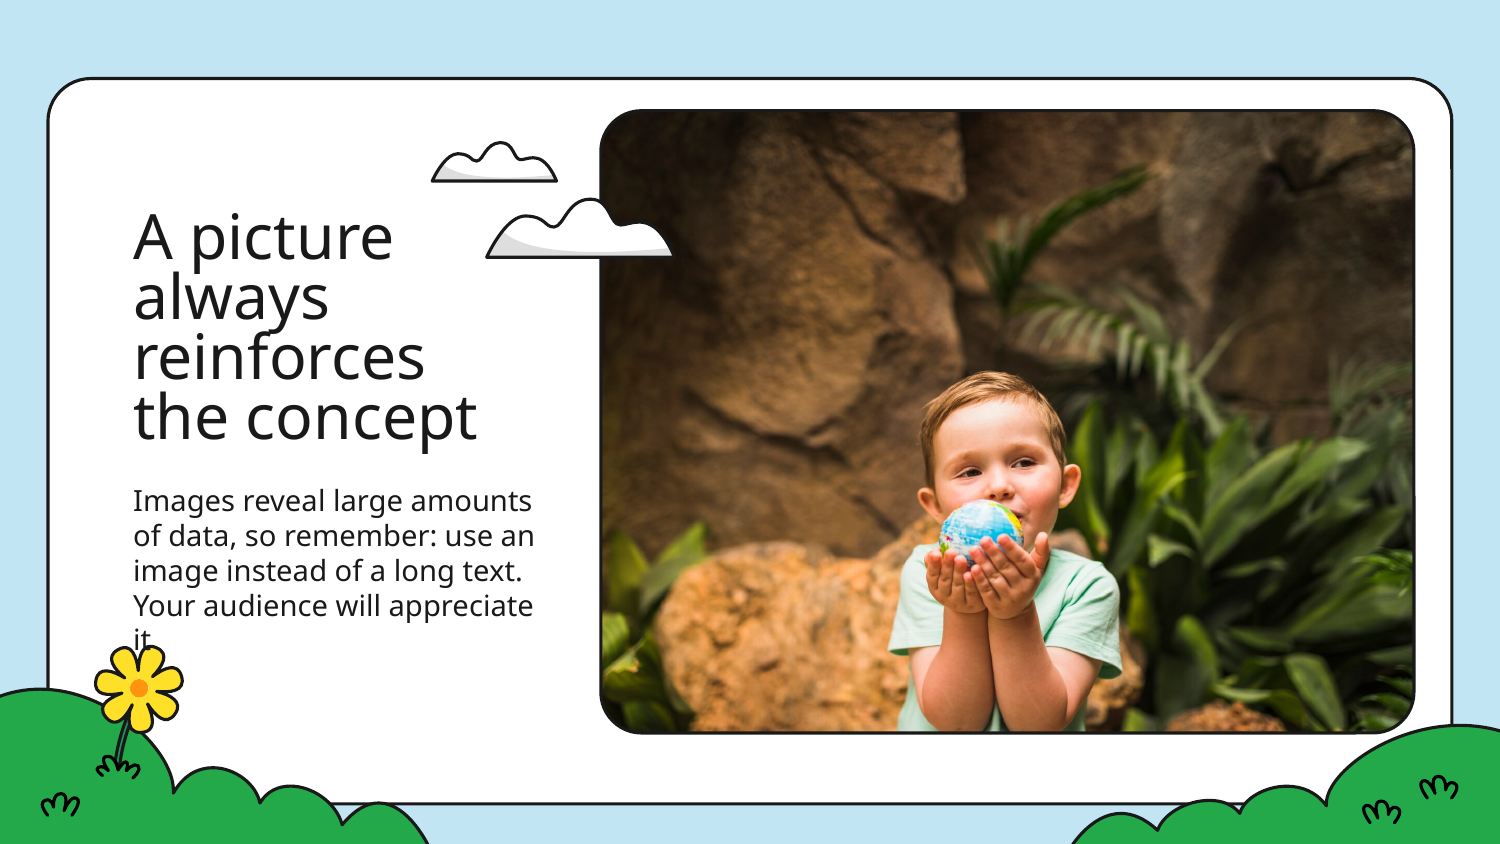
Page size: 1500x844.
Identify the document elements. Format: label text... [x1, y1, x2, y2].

subtitle Images reveal large amounts of data, so remember: use an image instead of a long text. Your audience will appreciate it [118, 466, 554, 647]
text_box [431, 142, 557, 182]
picture [600, 110, 1415, 734]
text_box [486, 198, 675, 258]
title A picture always reinforces the concept [118, 196, 554, 466]
